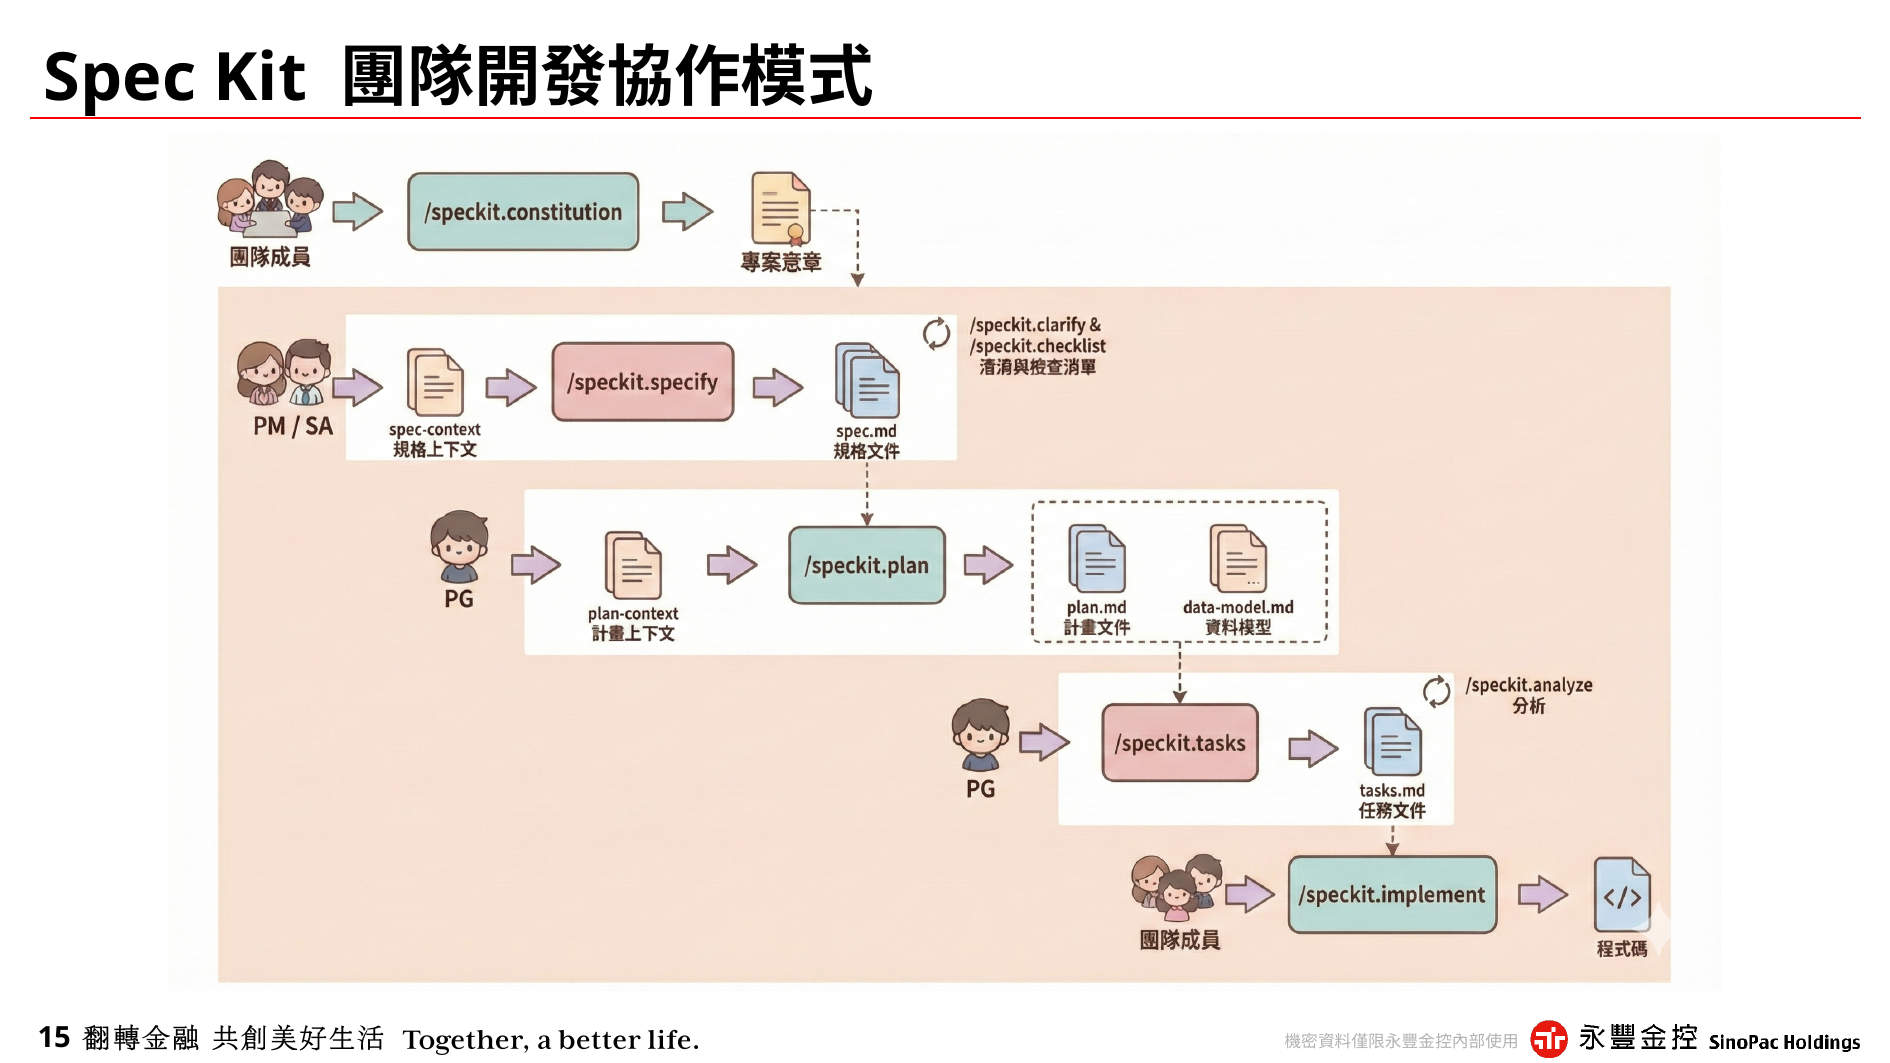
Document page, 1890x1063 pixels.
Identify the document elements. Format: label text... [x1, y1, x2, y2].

picture [1529, 1019, 1861, 1059]
picture [28, 133, 1722, 1063]
title Spec Kit 團隊開發協作模式 [29, 29, 1861, 118]
